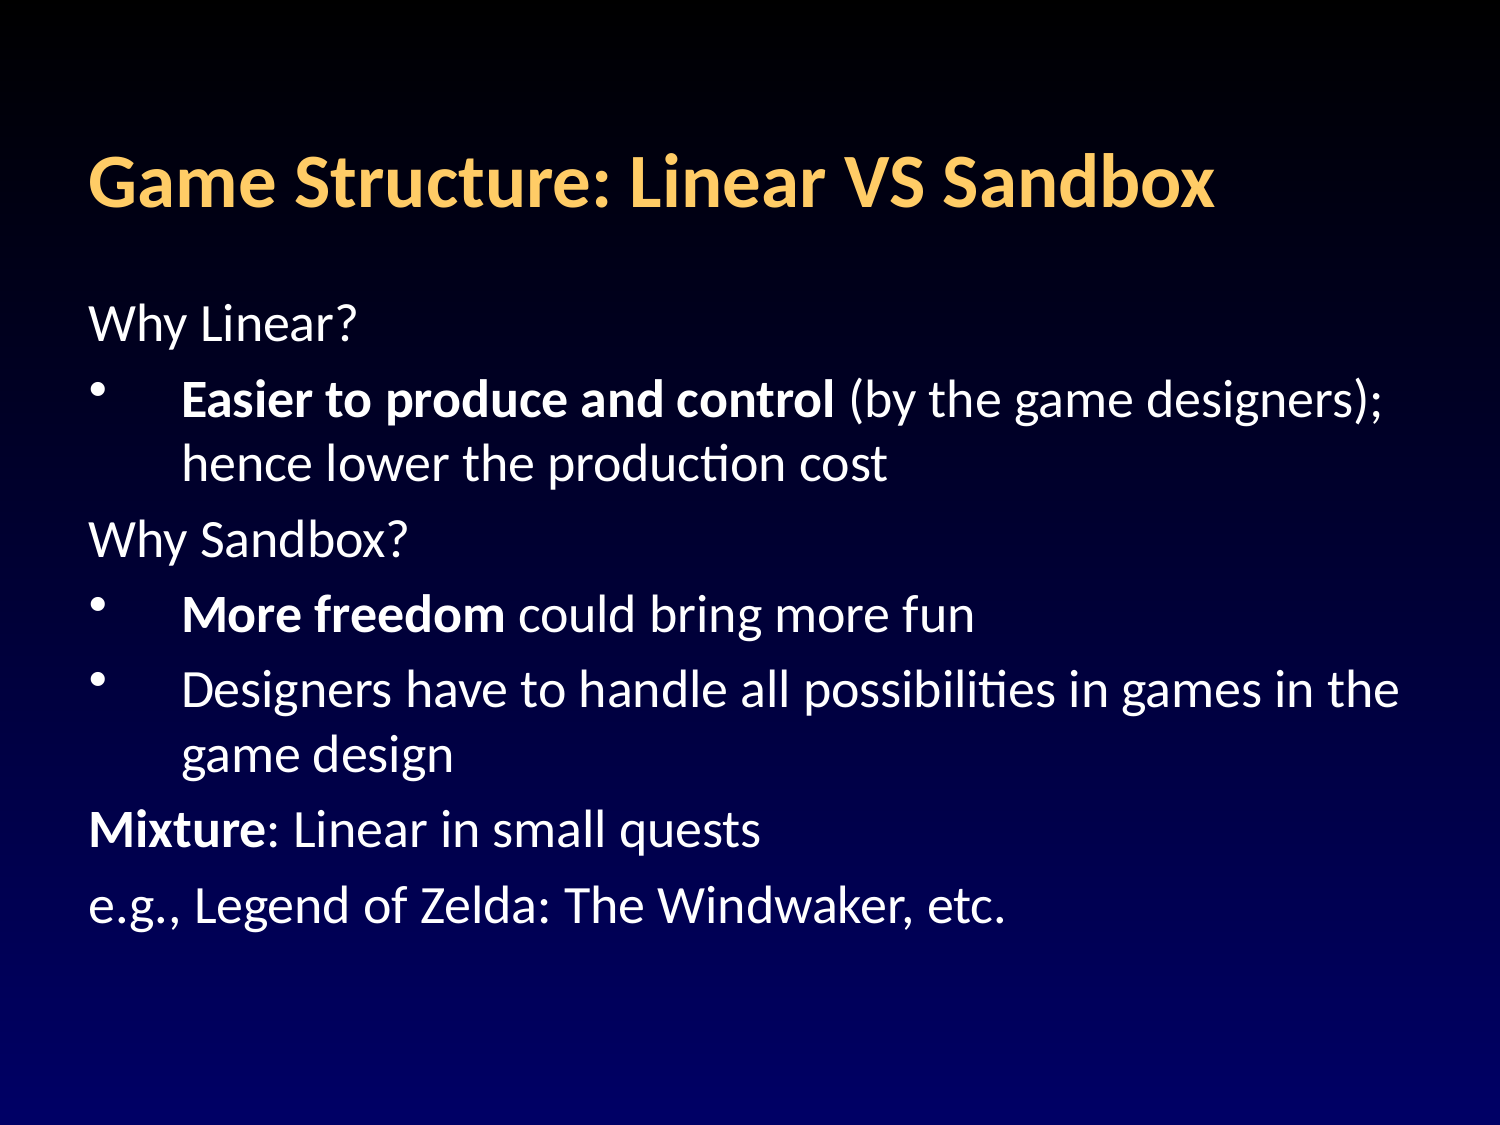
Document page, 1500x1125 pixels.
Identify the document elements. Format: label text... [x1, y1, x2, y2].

title Game Structure: Linear VS Sandbox [75, 124, 1466, 263]
list Why Linear? Easier to produce and control (by the game designers); hence lower the production cost Why Sandbox? More freedom could bring more fun Designers have to handle all possibilities in games in the game design Mixture: Linear in small quests e.g., Legend of Zelda: The Windwaker, etc. [75, 280, 1477, 967]
